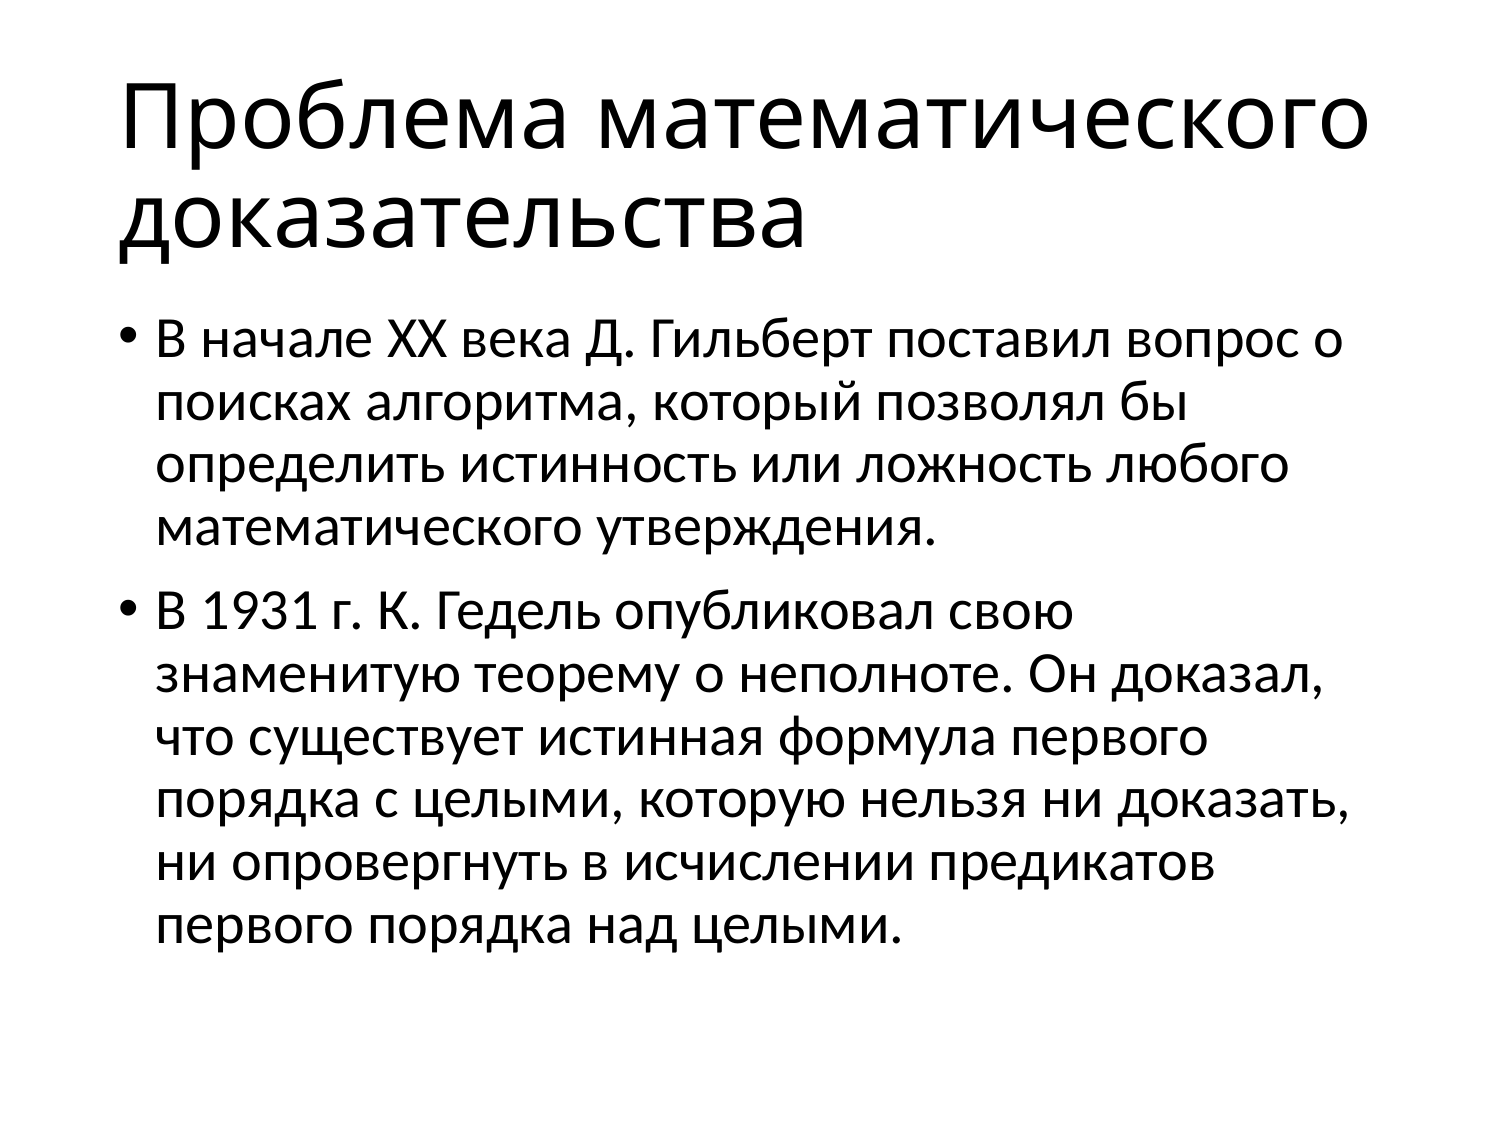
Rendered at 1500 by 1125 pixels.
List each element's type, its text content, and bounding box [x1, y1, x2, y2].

list В начале XX века Д. Гильберт поставил вопрос о поисках алгоритма, который позволял бы определить истинность или ложность любого математического утверждения. В 1931 г. К. Гедель опубликовал свою знаменитую теорему о неполноте. Он доказал, что существует истинная формула первого порядка с целыми, которую нельзя ни доказать, ни опровергнуть в исчислении предикатов первого порядка над целыми. [103, 299, 1397, 1014]
title Проблема математического доказательства [103, 59, 1397, 278]
